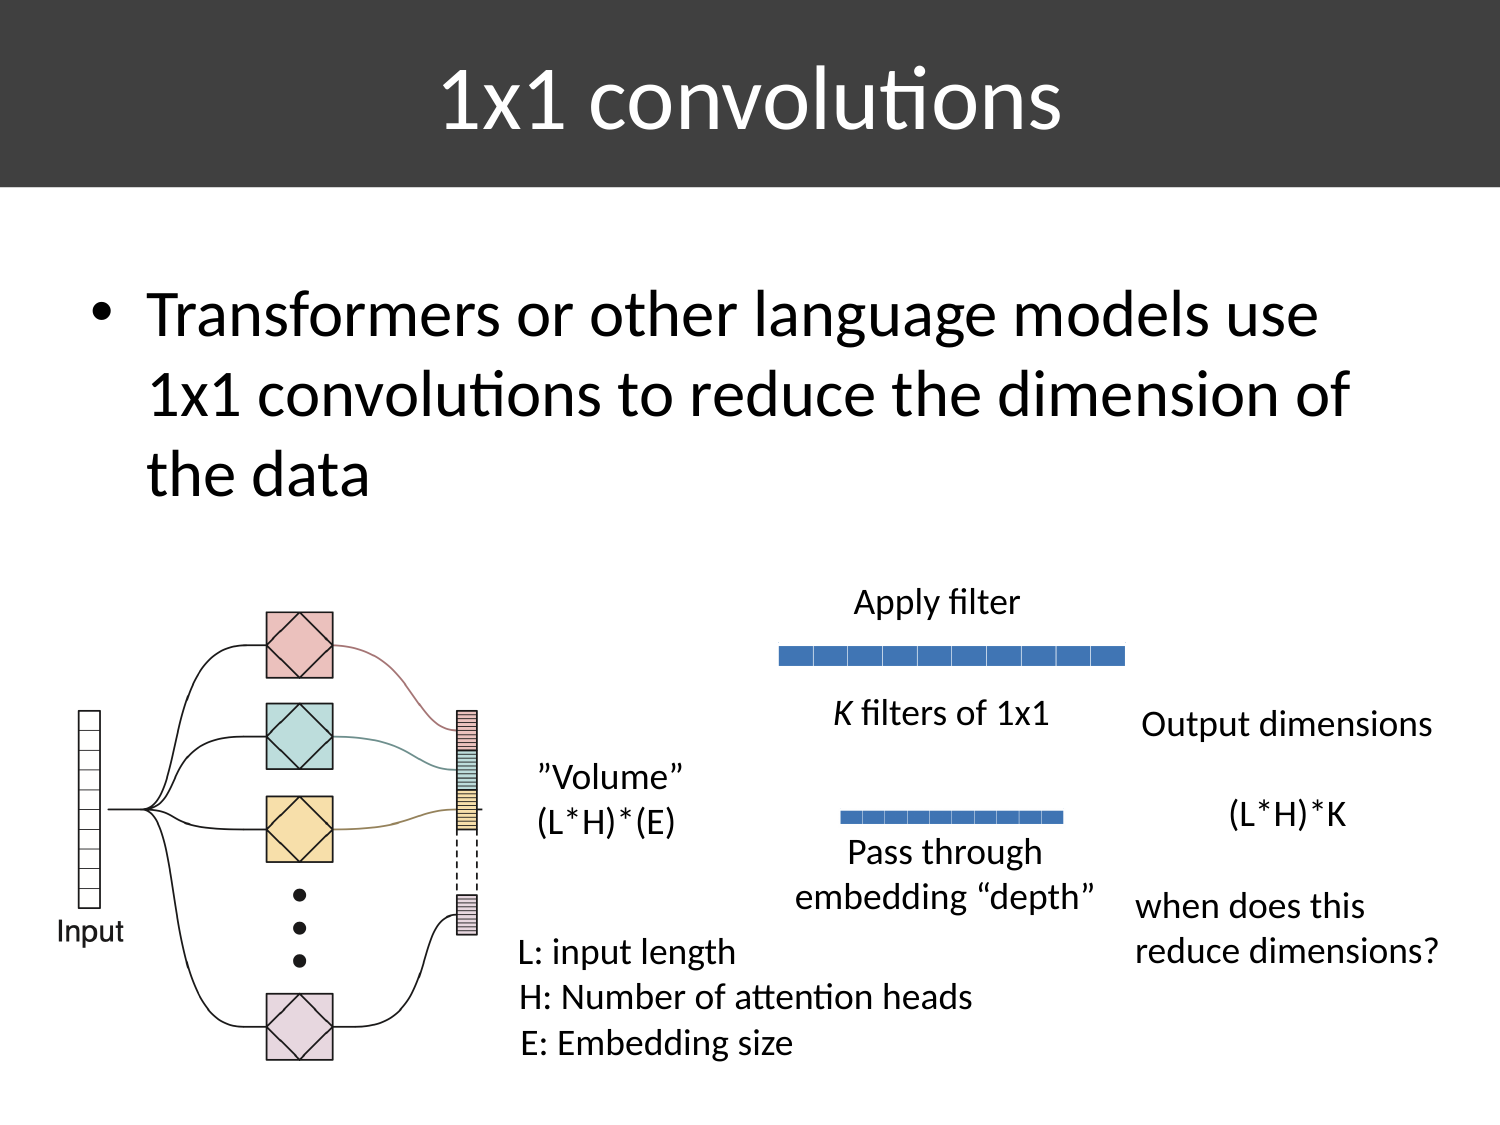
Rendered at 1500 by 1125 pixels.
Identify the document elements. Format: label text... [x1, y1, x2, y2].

text_box ”Volume” (L*H)*(E) [521, 744, 750, 850]
picture [837, 808, 1066, 828]
picture [49, 592, 483, 1068]
text_box E: Embedding size [505, 1010, 809, 1070]
text_box Apply filter [838, 569, 1037, 630]
text_box Output dimensions (L*H)*K [1126, 691, 1449, 842]
text_box L: input length [502, 919, 752, 979]
text_box K filters of 1x1 [818, 680, 1066, 740]
list Transformers or other language models use 1x1 convolutions to reduce the dimension of the data [75, 262, 1425, 525]
text_box Pass through embedding “depth” [779, 820, 1111, 925]
text_box H: Number of attention heads [504, 964, 989, 1025]
picture [774, 641, 1129, 672]
text_box when does this reduce dimensions? [1120, 873, 1456, 978]
title 1x1 convolutions [0, 0, 1500, 188]
